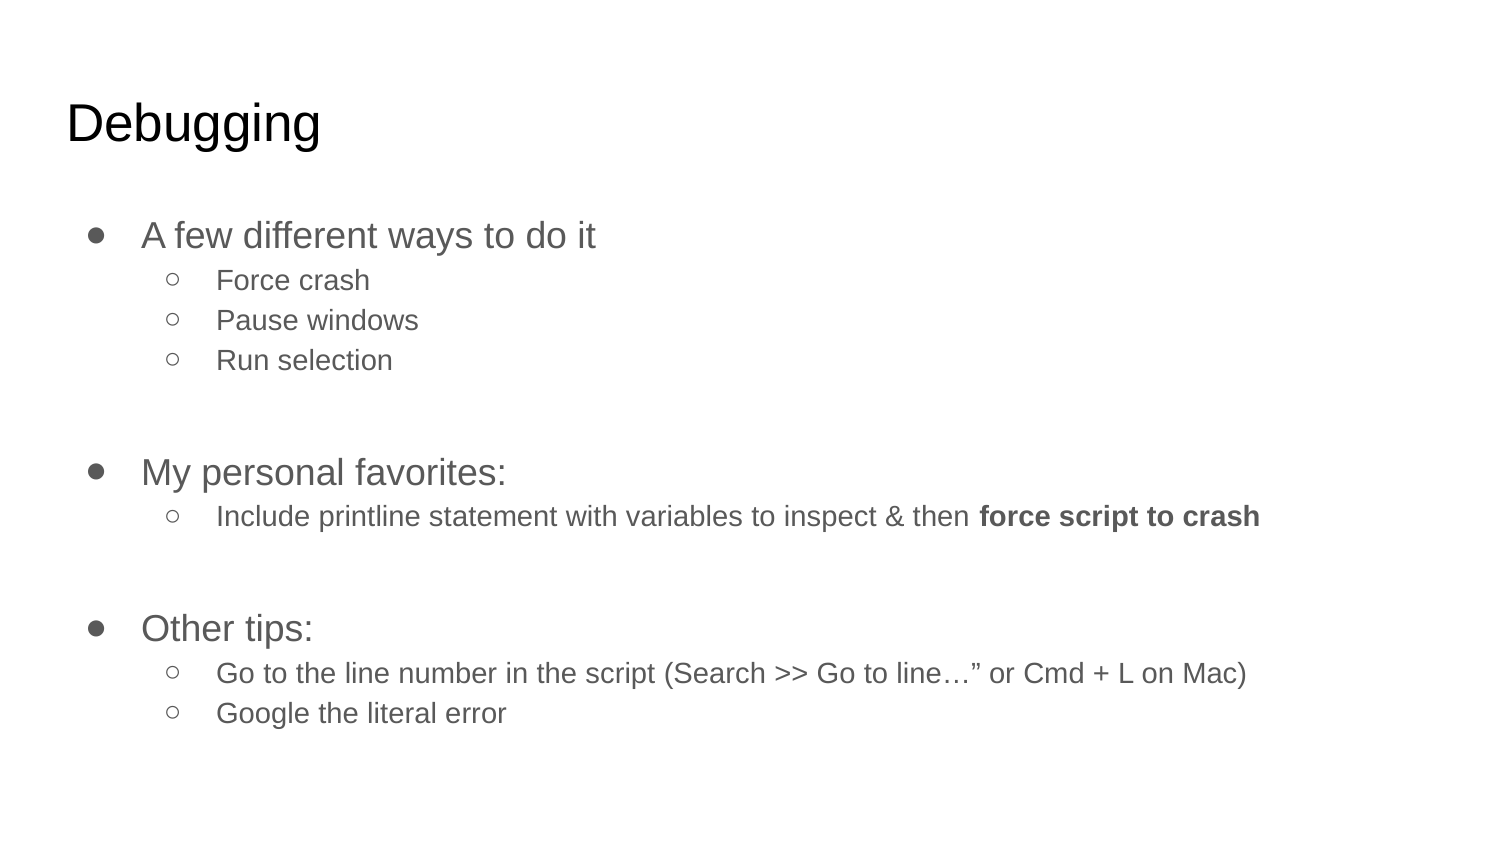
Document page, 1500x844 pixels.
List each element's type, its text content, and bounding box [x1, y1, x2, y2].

list A few different ways to do it Force crash Pause windows Run selection My personal favorites: Include printline statement with variables to inspect & then force script to crash Other tips: Go to the line number in the script (Search >> Go to line…” or Cmd + L on Mac) Google the literal error [51, 189, 1449, 750]
title Debugging [51, 72, 1449, 167]
